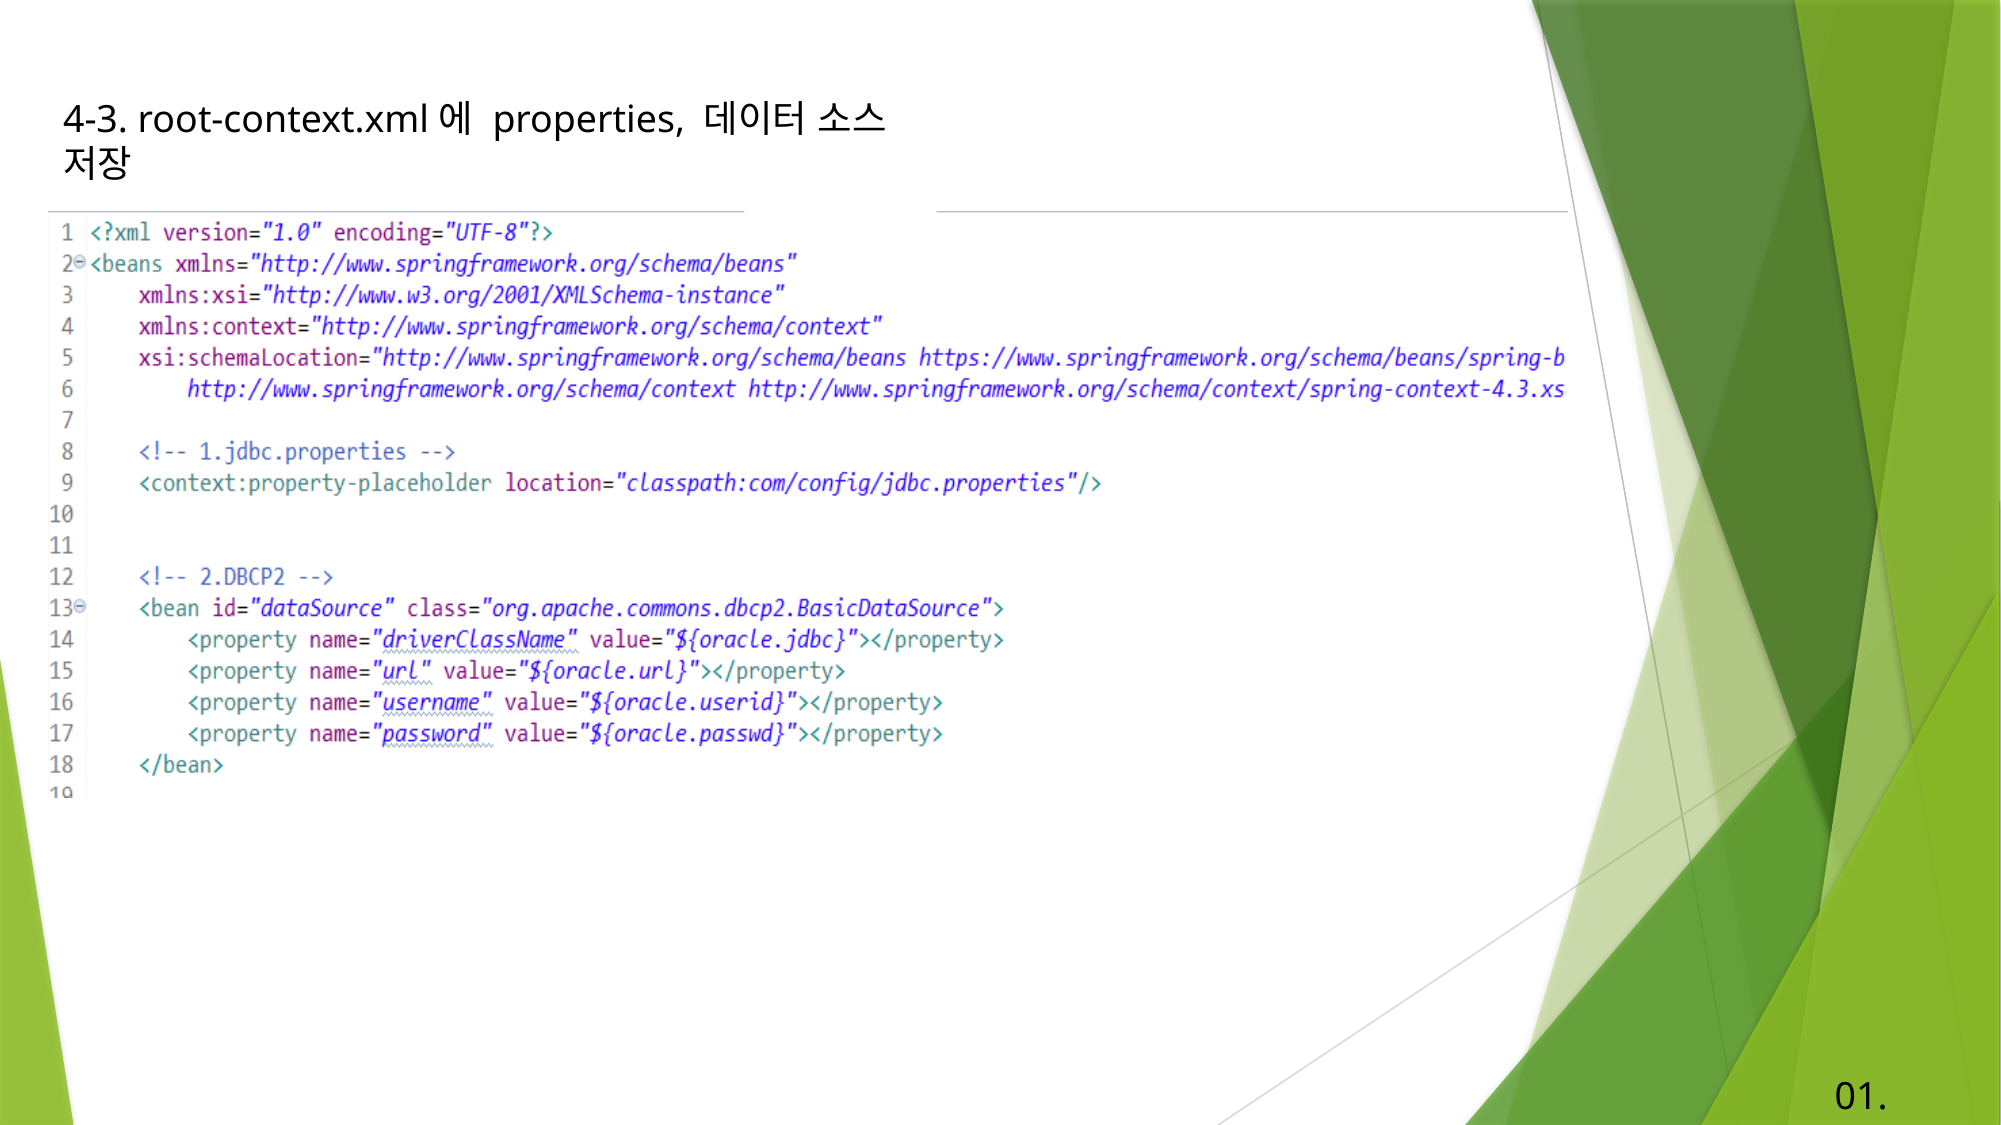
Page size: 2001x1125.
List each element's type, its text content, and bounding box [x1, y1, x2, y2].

picture [47, 211, 1568, 799]
text_box 4-3. root-context.xml에 properties, 데이터 소스 저장 [48, 87, 979, 193]
text_box 01. basic [1819, 1064, 2000, 1125]
